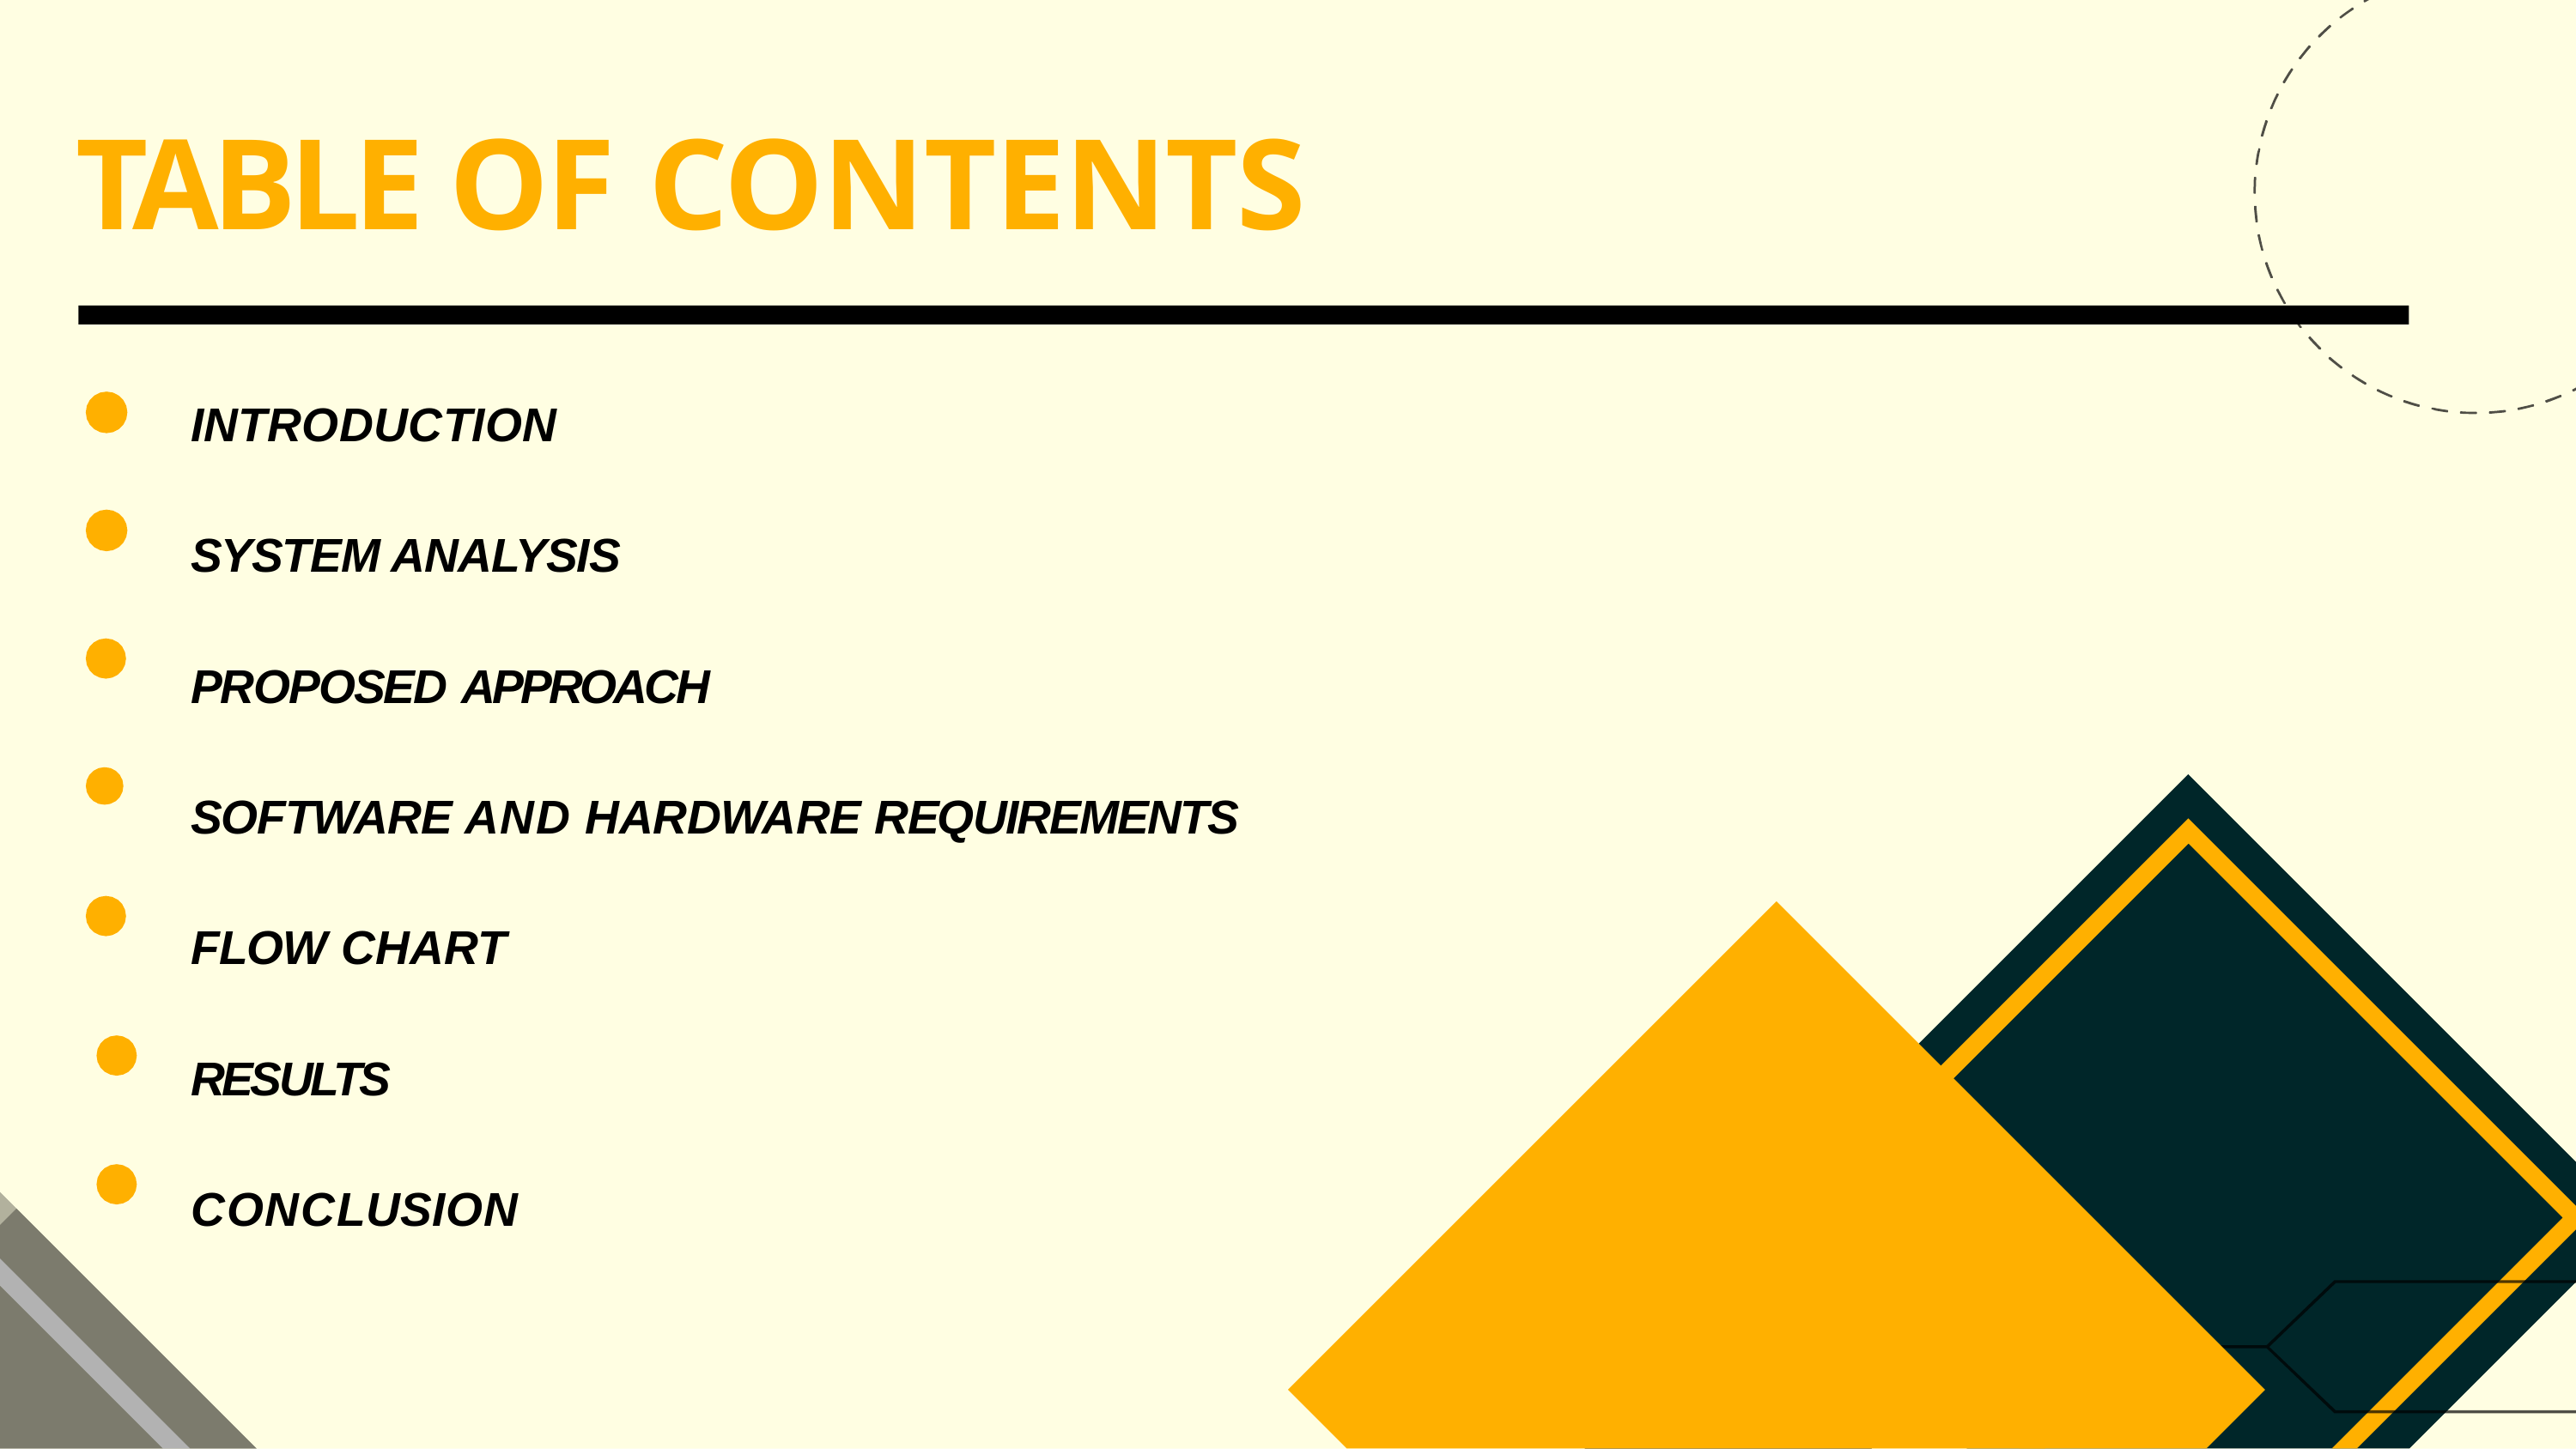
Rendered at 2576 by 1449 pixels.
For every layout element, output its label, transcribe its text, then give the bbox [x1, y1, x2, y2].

text_box [2403, 400, 2420, 407]
text_box [2488, 409, 2506, 414]
text_box [2269, 93, 2279, 110]
text_box [2517, 403, 2535, 410]
text_box [96, 1035, 137, 1076]
text_box [2253, 177, 2257, 194]
text_box [2255, 148, 2261, 166]
text_box [2318, 25, 2331, 38]
title TABLE OF CONTENTS [74, 102, 1535, 347]
text_box [2308, 336, 2322, 350]
text_box [2545, 394, 2562, 403]
text_box [85, 638, 126, 679]
text_box INTRODUCTION SYSTEM ANALYSIS PROPOSED APPROACH SOFTWARE AND HARDWARE REQUIREMENTS FLOW CHART RESULTS CONCLUSION [189, 391, 1342, 1236]
text_box [2257, 233, 2263, 252]
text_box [1740, 773, 2576, 900]
text_box [2299, 45, 2312, 59]
text_box [2339, 7, 2354, 19]
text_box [1287, 900, 2576, 1449]
text_box [2290, 313, 2302, 329]
text_box [2328, 356, 2342, 369]
text_box [2459, 411, 2477, 415]
text_box [2282, 68, 2293, 83]
text_box [85, 895, 126, 937]
text_box [2431, 407, 2449, 413]
text_box [1535, 305, 2409, 324]
text_box [2275, 288, 2287, 305]
text_box [85, 391, 128, 433]
text_box [2264, 262, 2274, 278]
text_box [85, 509, 128, 552]
text_box [2351, 374, 2366, 385]
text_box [0, 1163, 258, 1449]
text_box [2260, 119, 2269, 137]
text_box [2377, 389, 2393, 397]
text_box [2254, 205, 2258, 223]
text_box [85, 767, 124, 805]
